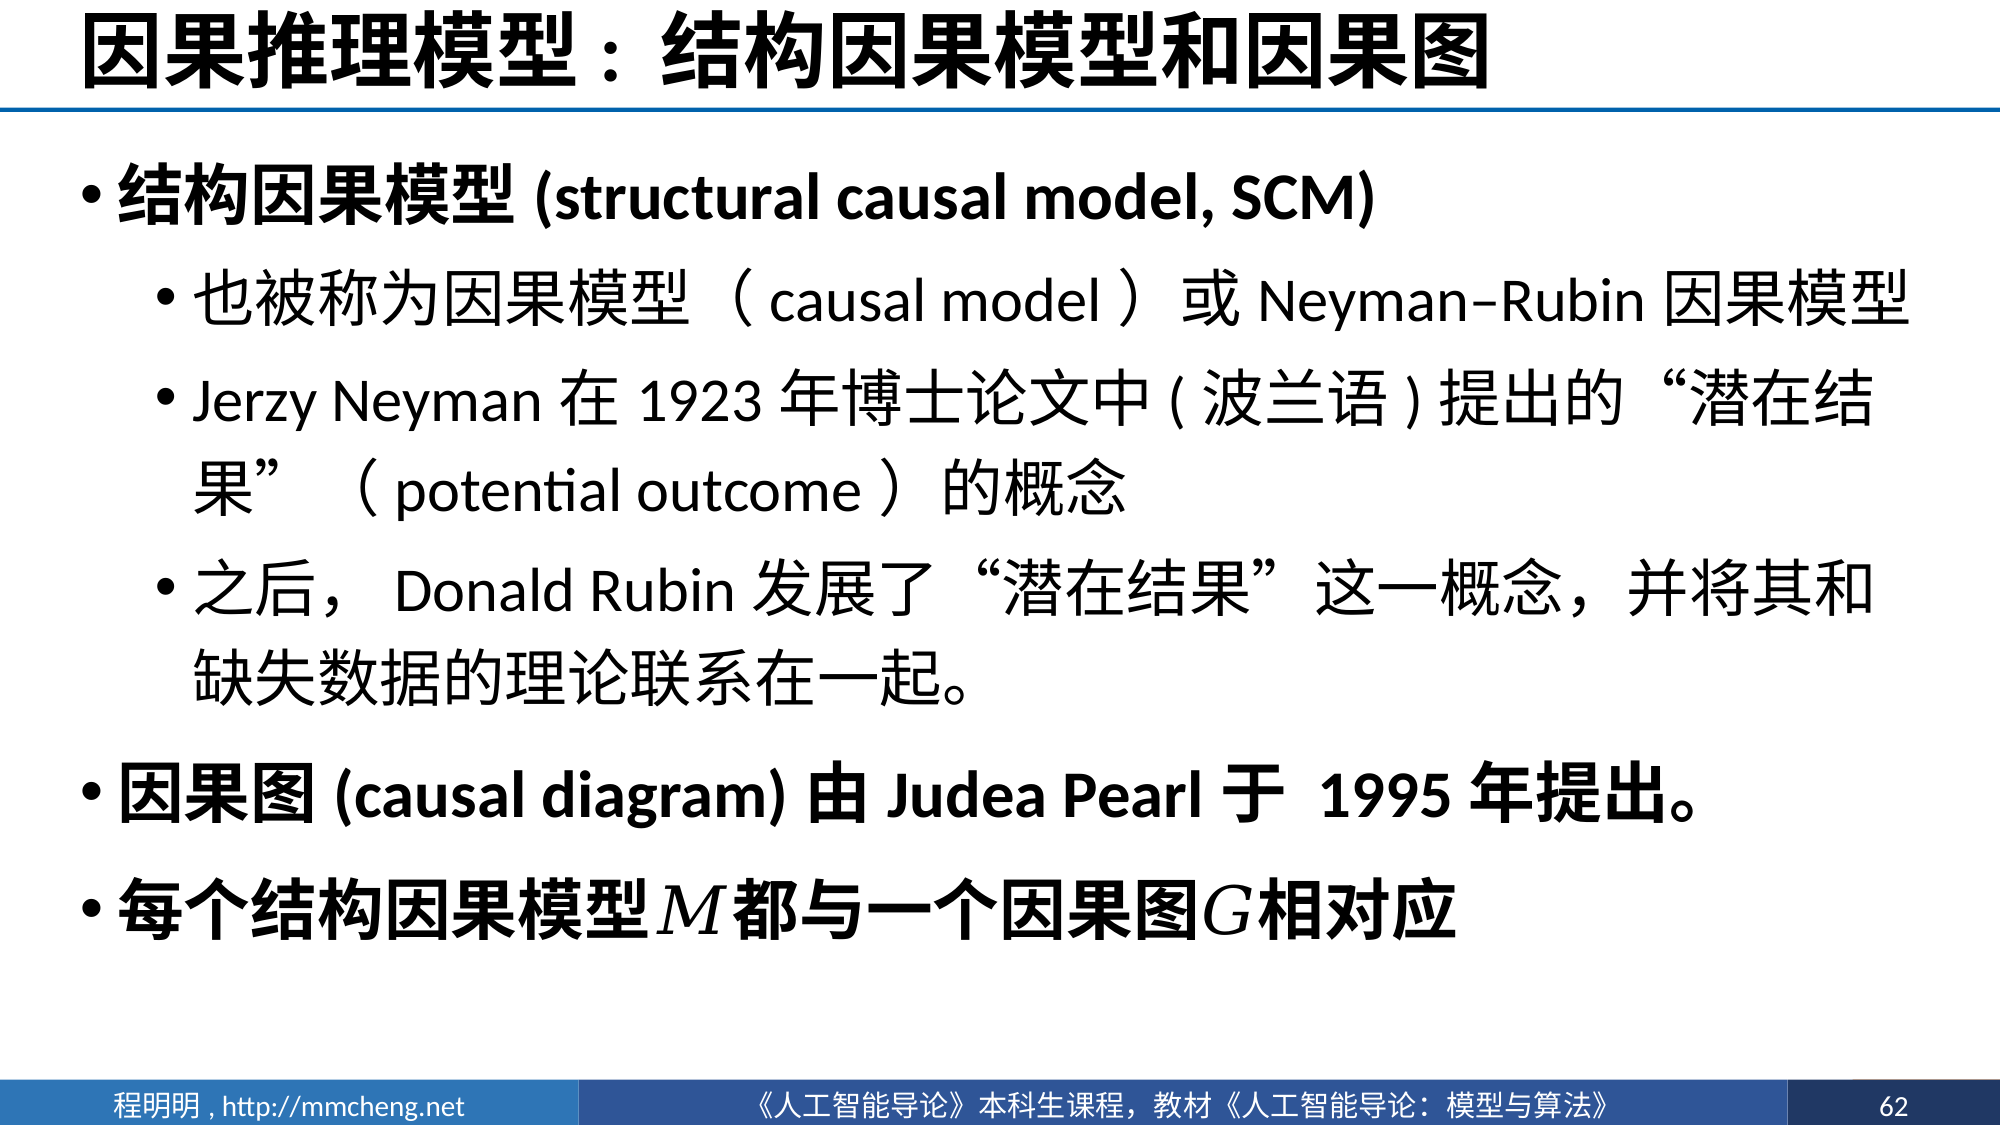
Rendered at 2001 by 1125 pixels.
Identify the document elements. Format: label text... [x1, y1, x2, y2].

list 结构因果模型(structural causal model, SCM) 也被称为因果模型（causal model）或Neyman–Rubin因果模型 Jerzy Neyman在1923年博士论文中(波兰语)提出的“潜在结果”（potential outcome）的概念 之后，Donald Rubin发展了“潜在结果”这一概念，并将其和缺失数据的理论联系在一起。 因果图(causal diagram)由Judea Pearl于 1995年提出。 每个结构因果模型𝑀都与一个因果图𝐺相对应 [64, 129, 1928, 1081]
title 因果推理模型: 结构因果模型和因果图 [64, 0, 2000, 110]
